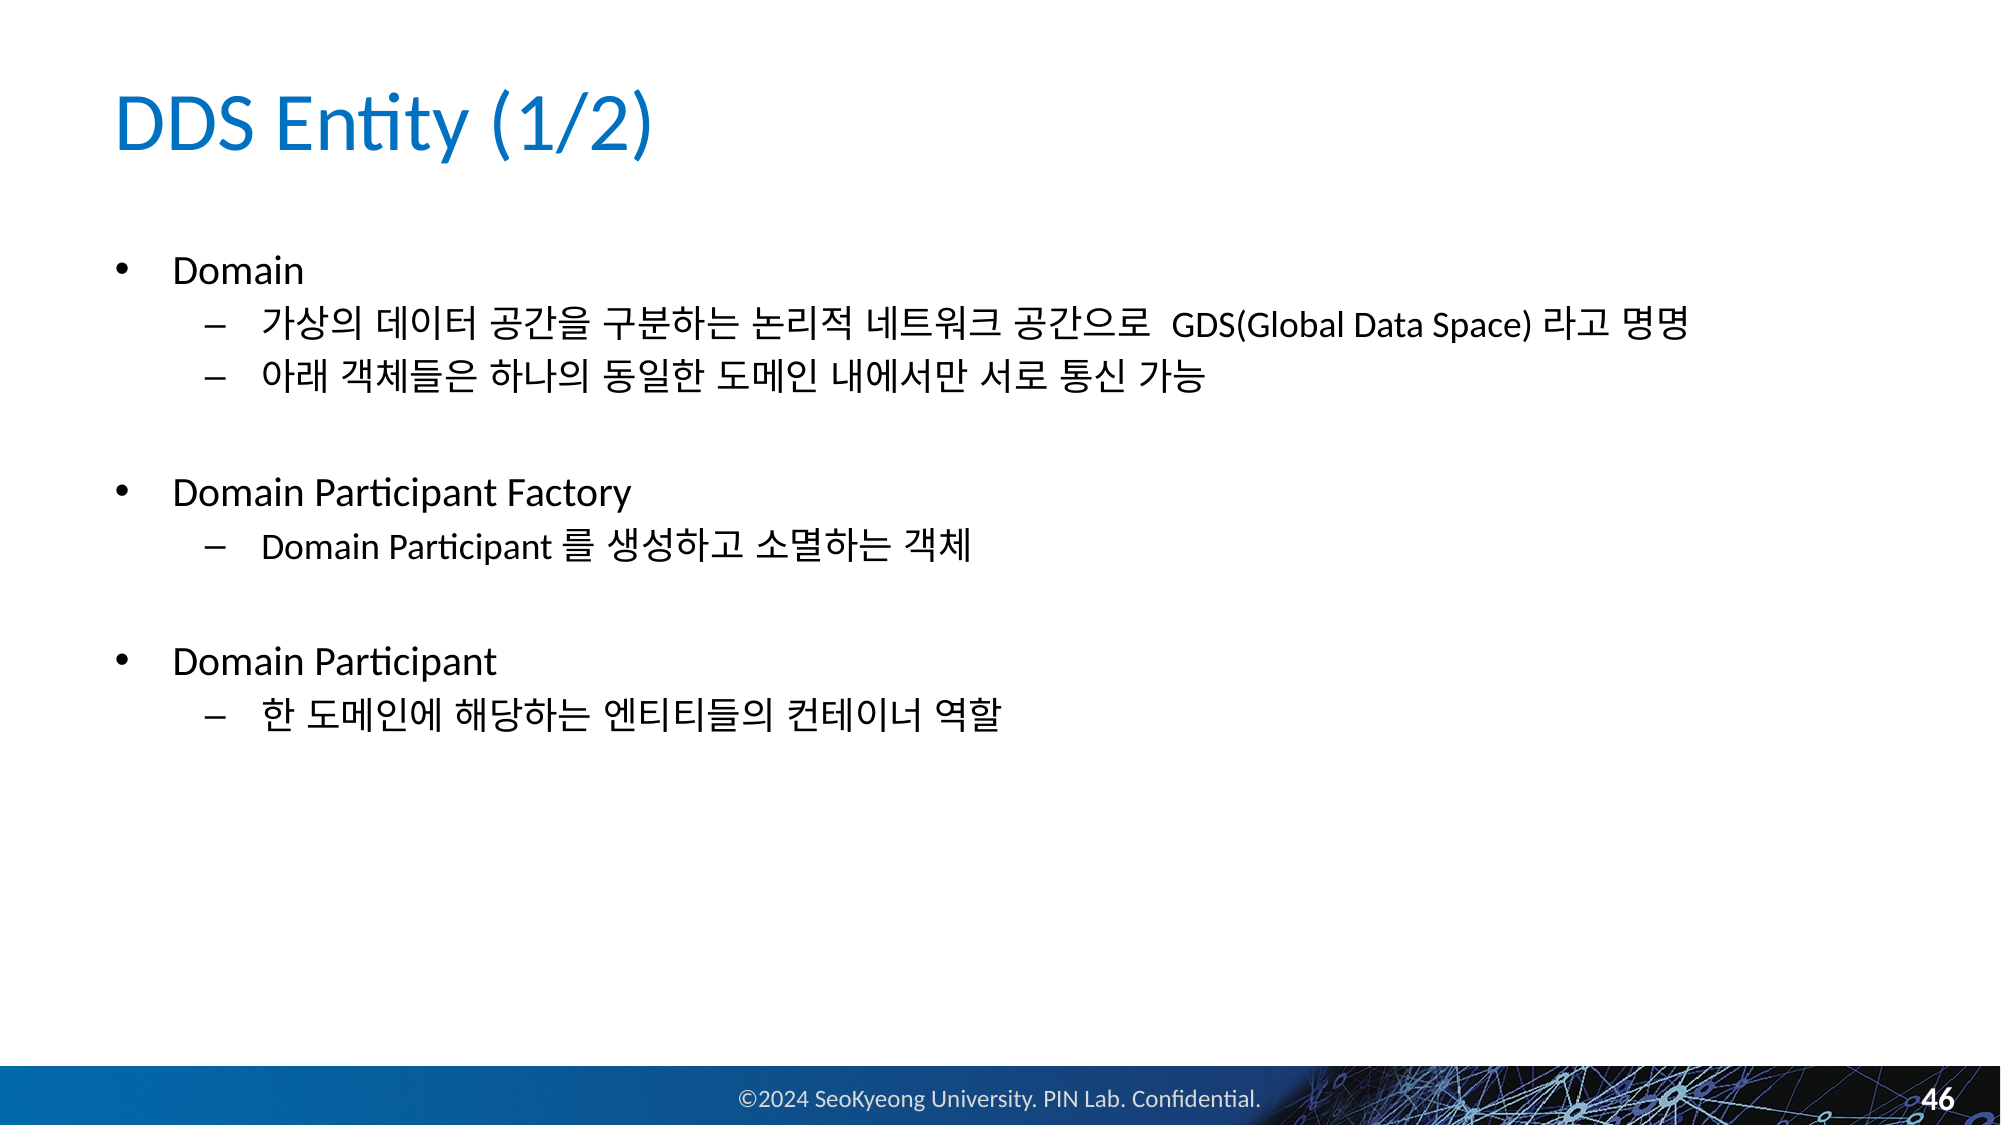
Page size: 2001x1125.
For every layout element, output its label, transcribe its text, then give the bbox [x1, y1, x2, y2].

slide_number 46 [1519, 1067, 1970, 1125]
title DDS Entity (1/2) [99, 45, 1745, 200]
picture [0, 1066, 2001, 1125]
list Domain 가상의 데이터 공간을 구분하는 논리적 네트워크 공간으로 GDS(Global Data Space)라고 명명 아래 객체들은 하나의 동일한 도메인 내에서만 서로 통신 가능 Domain Participant Factory Domain Participant를 생성하고 소멸하는 객체 Domain Participant 한 도메인에 해당하는 엔티티들의 컨테이너 역할 [99, 235, 1900, 1050]
